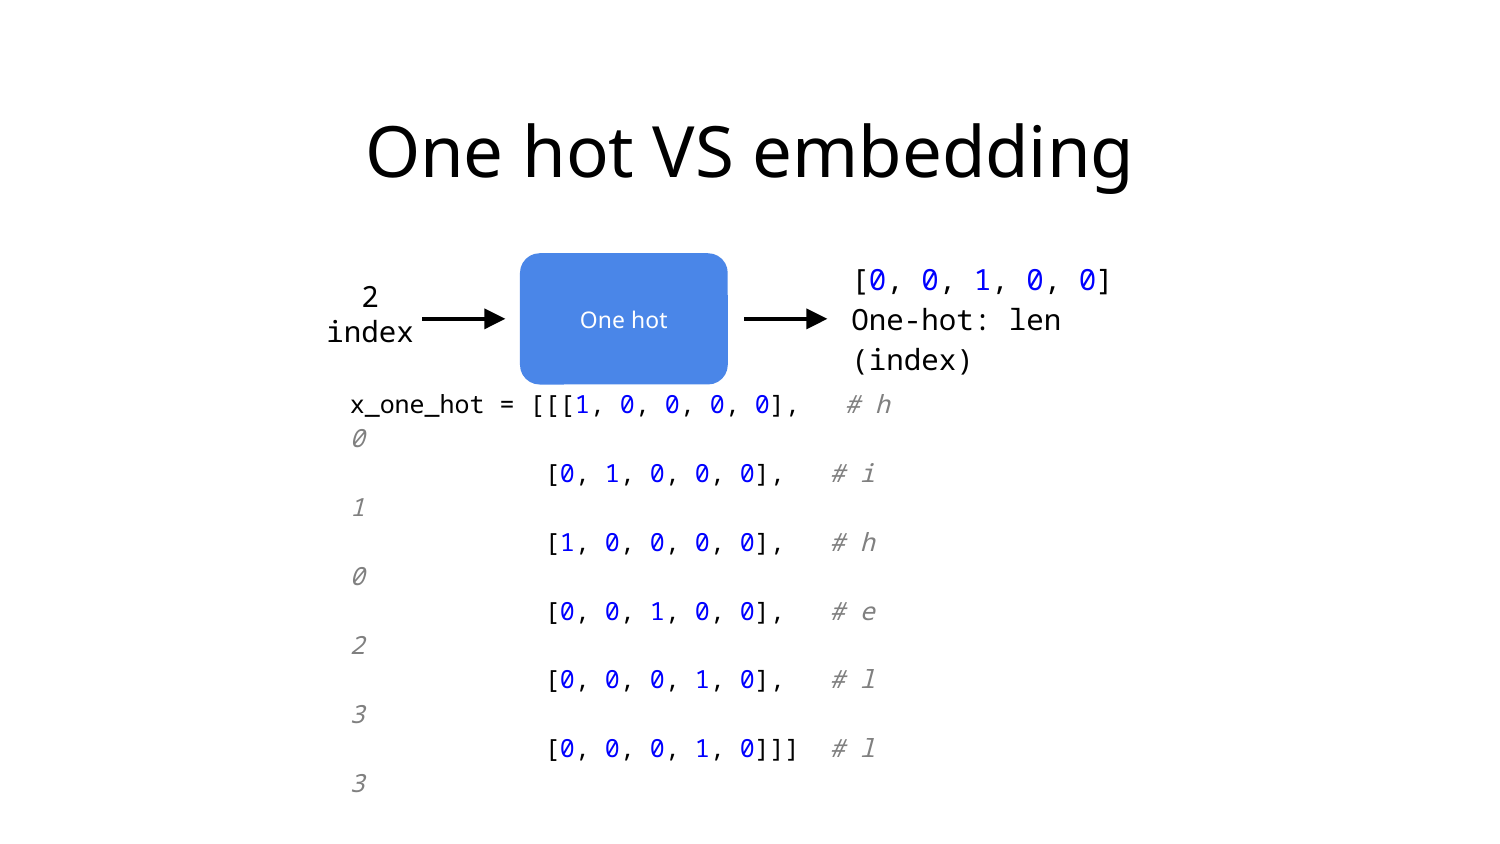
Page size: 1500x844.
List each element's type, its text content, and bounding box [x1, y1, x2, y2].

title One hot VS embedding [70, 94, 1430, 205]
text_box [304, 252, 1196, 385]
text_box x_one_hot = [[[1, 0, 0, 0, 0], # h 0 [0, 1, 0, 0, 0], # i 1 [1, 0, 0, 0, 0], # h 0 [0, 0, 1, 0, 0], # e 2 [0, 0, 0, 1, 0], # l 3 [0, 0, 0, 1, 0]]] # l 3 [334, 426, 919, 755]
